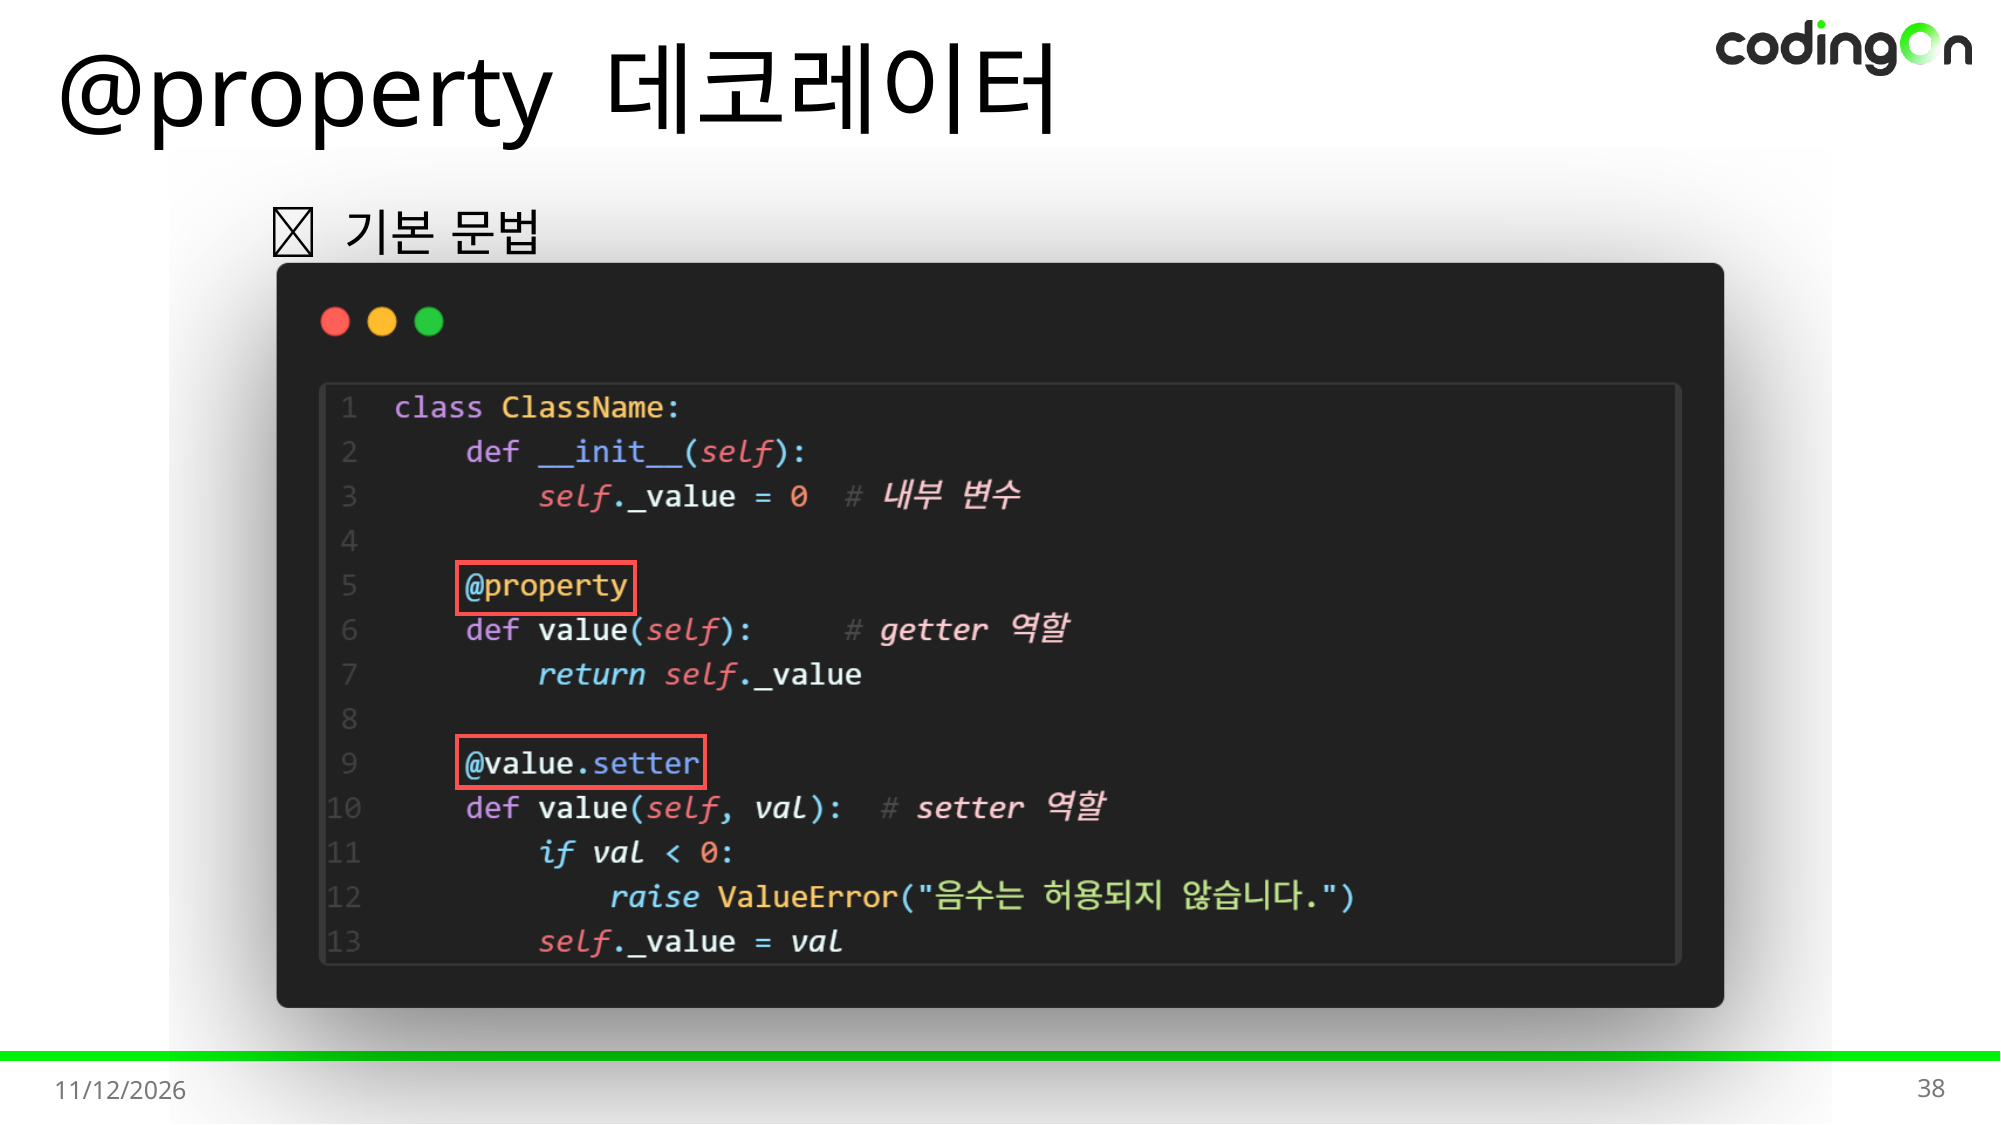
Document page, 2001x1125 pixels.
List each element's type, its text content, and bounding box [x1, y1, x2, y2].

slide_number 38 [1832, 1059, 1961, 1120]
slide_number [39, 1061, 169, 1122]
picture [169, 147, 1832, 1124]
picture [1767, 20, 1972, 76]
title @property 데코레이터 [41, 0, 1767, 188]
